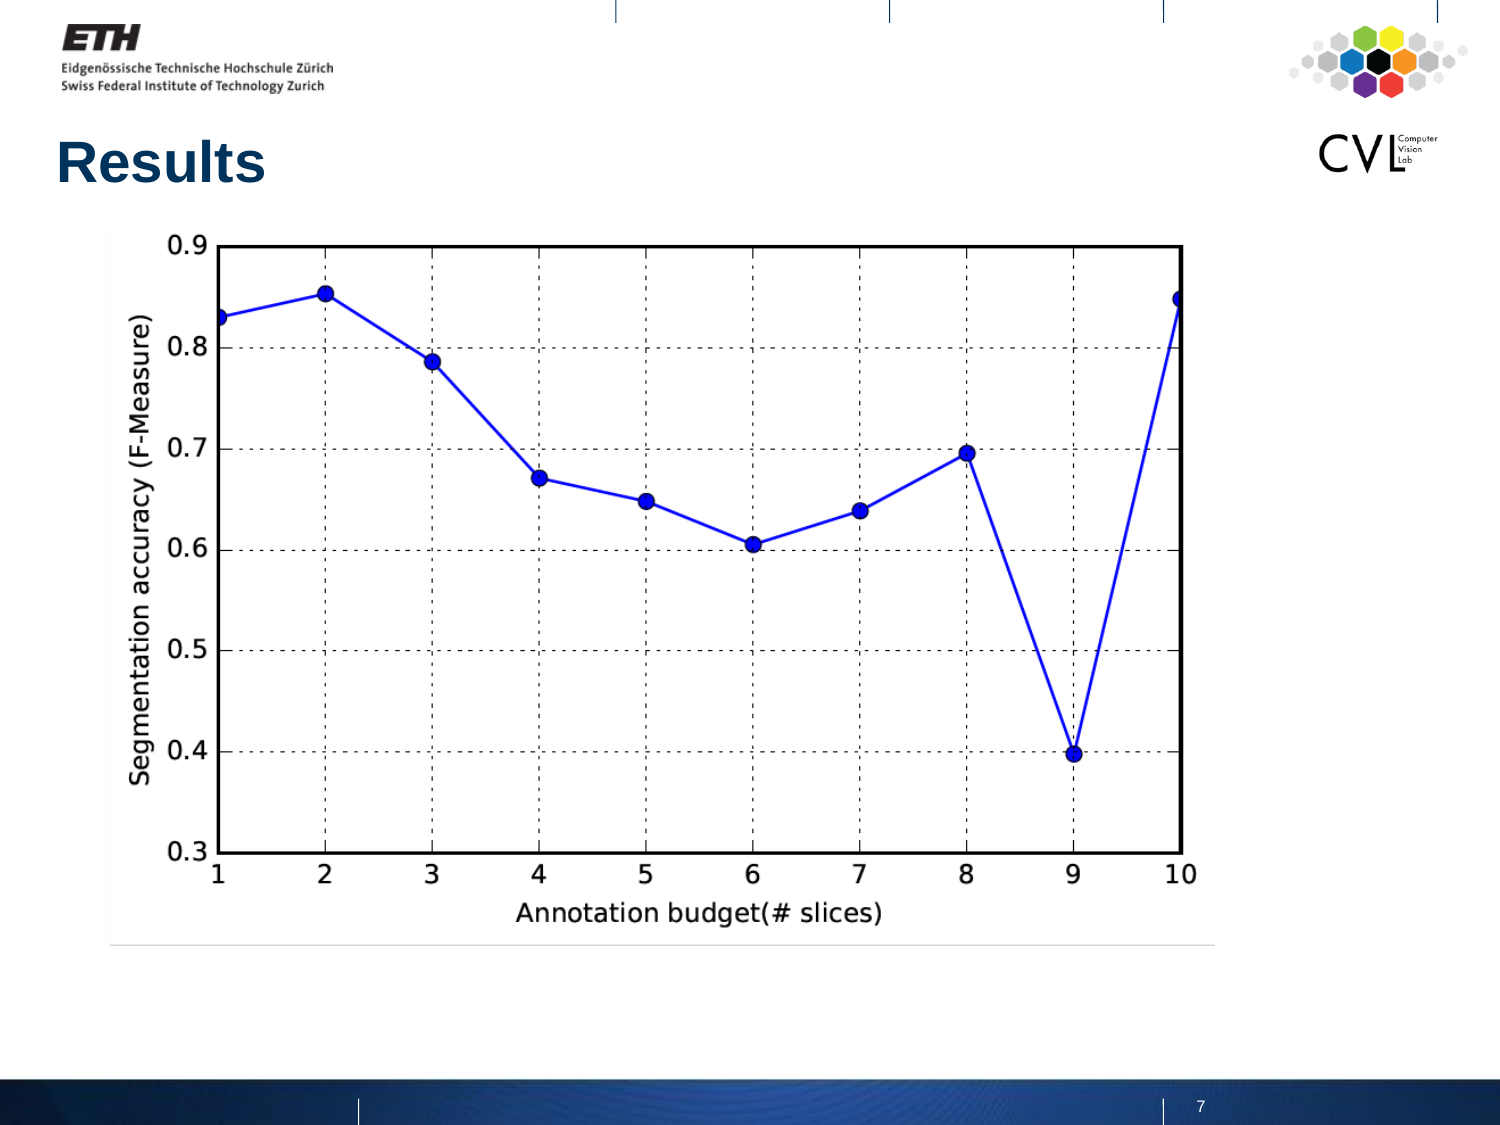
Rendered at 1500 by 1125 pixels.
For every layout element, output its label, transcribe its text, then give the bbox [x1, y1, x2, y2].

picture [109, 229, 1216, 950]
text_box 7 [1181, 1088, 1451, 1125]
picture [1287, 24, 1469, 174]
text_box Results [56, 117, 1432, 230]
text_box [56, 230, 1432, 998]
picture [0, 1078, 1500, 1125]
picture [62, 24, 333, 94]
